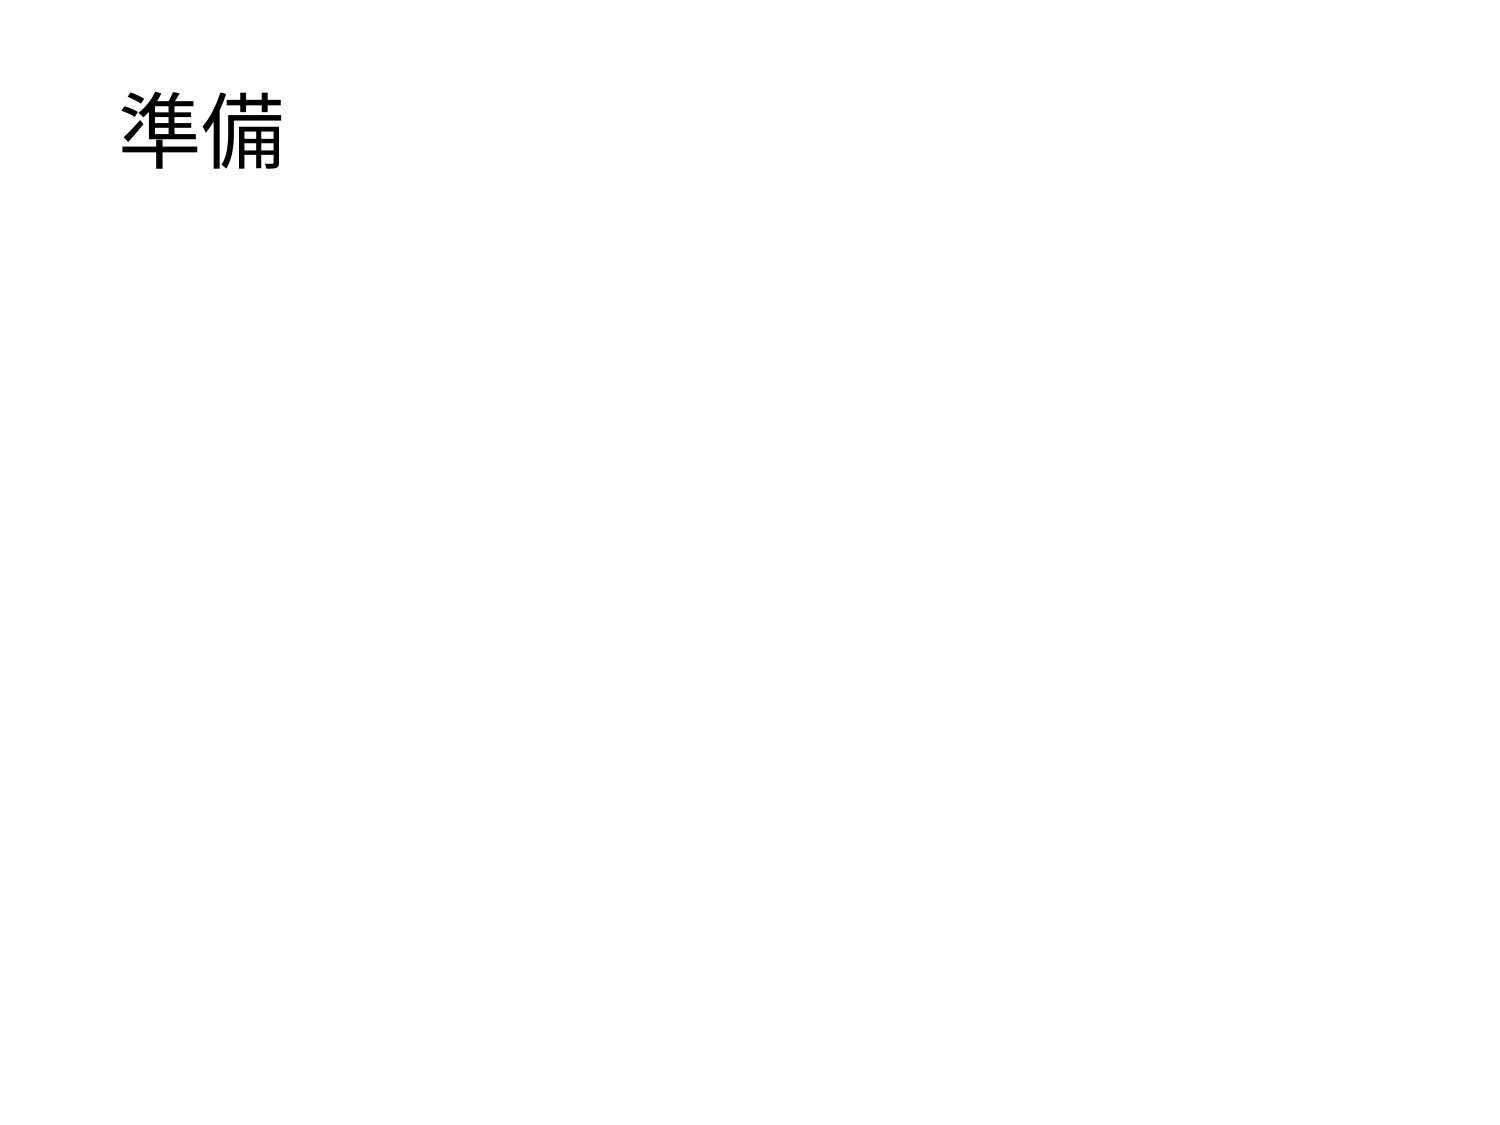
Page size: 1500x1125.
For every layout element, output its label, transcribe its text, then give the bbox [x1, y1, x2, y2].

title 準備 [103, 59, 1416, 211]
